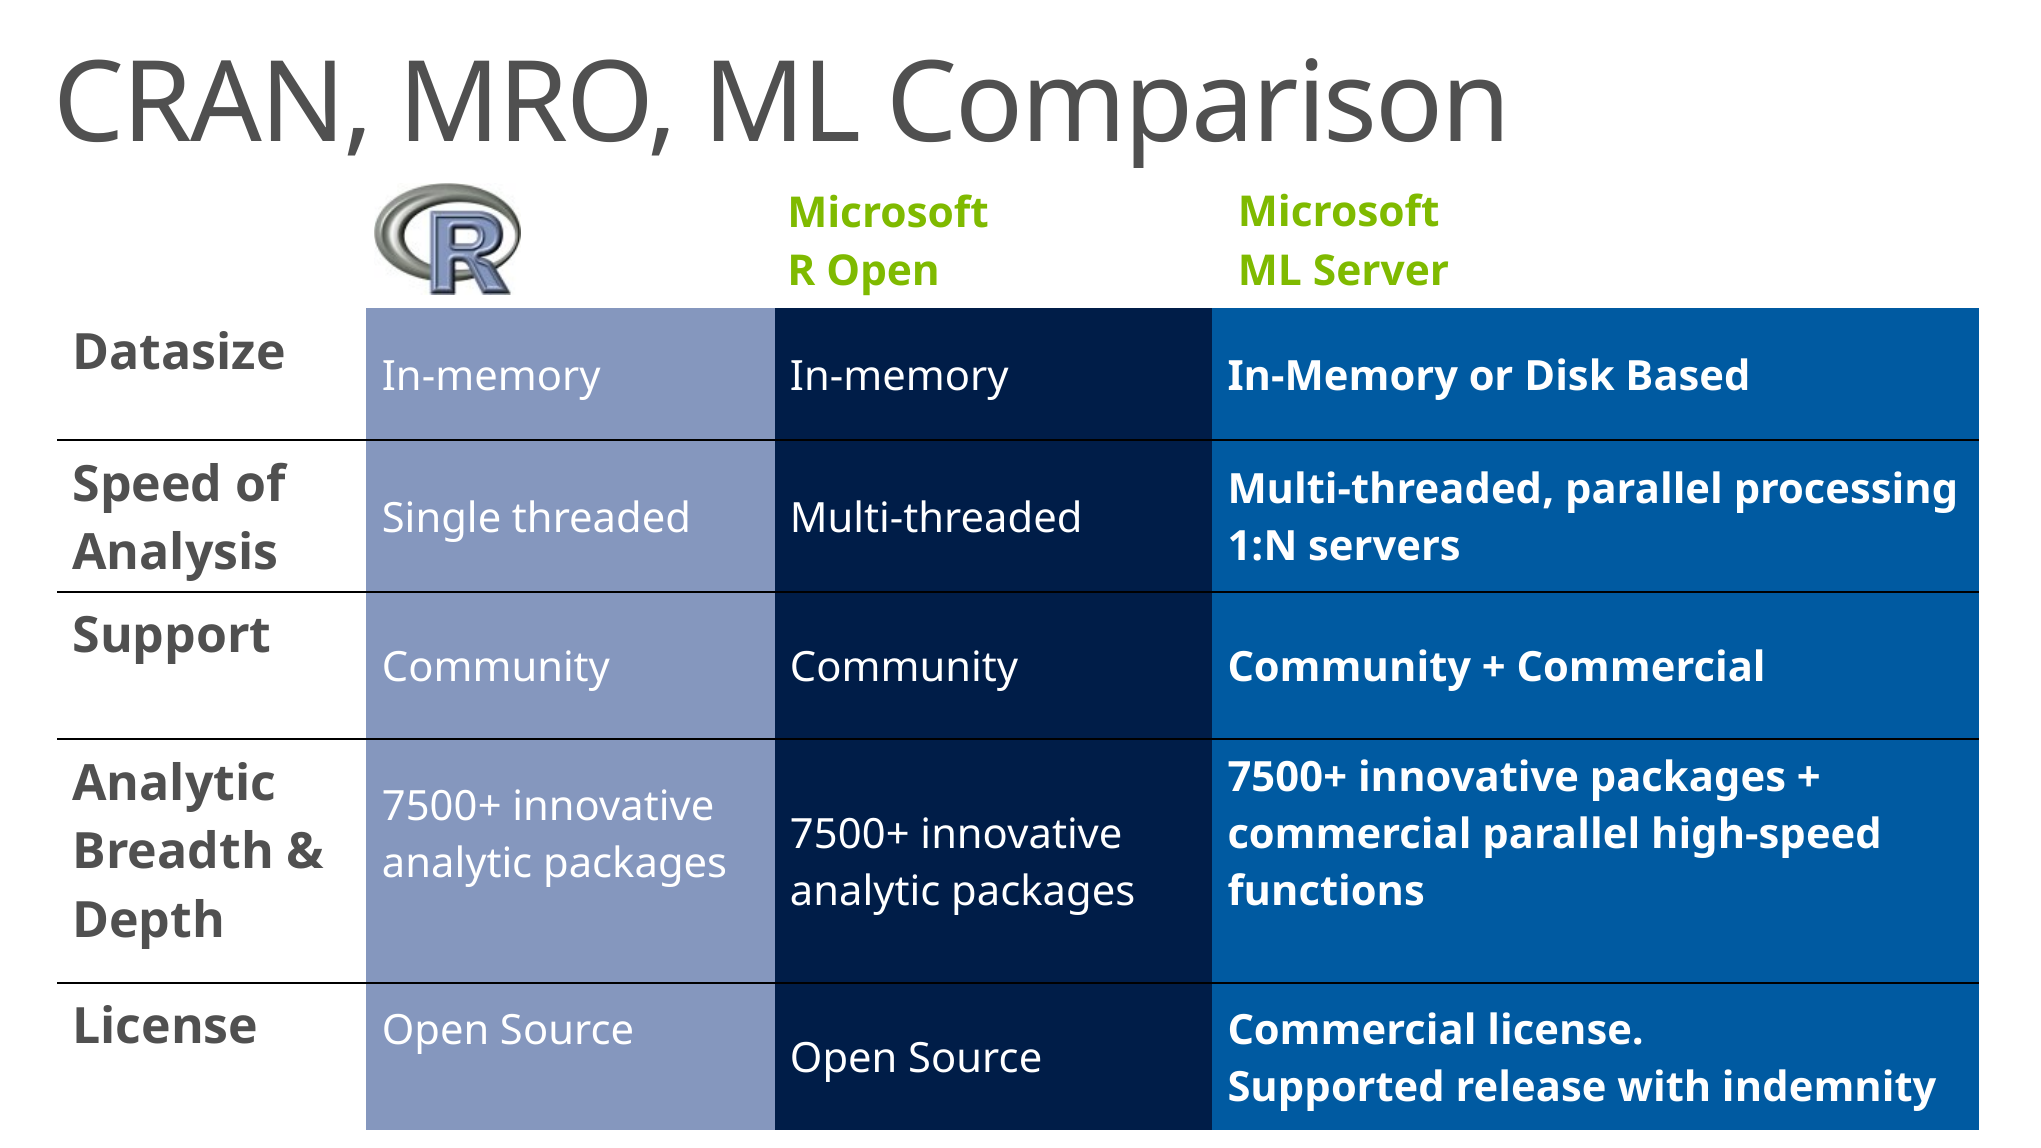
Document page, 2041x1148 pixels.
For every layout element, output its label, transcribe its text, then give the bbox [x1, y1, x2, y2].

text_box Microsoft ML Server [1207, 166, 1481, 319]
table_cell Multi-threaded [775, 441, 1212, 591]
table_cell Community [366, 593, 775, 738]
table_cell Community + Commercial [1212, 593, 1979, 738]
table_cell Support [57, 593, 366, 738]
table_cell Single threaded [366, 441, 775, 591]
table_cell Commercial license. Supported release with indemnity [1212, 984, 1979, 1130]
table_header In-memory [366, 308, 775, 439]
table_cell License [57, 984, 366, 1130]
table_cell Community [775, 593, 1212, 738]
table_header Datasize [57, 308, 366, 439]
table_cell Analytic Breadth & Depth [57, 740, 366, 982]
table_cell 7500+ innovative analytic packages [366, 740, 775, 982]
table_cell Multi-threaded, parallel processing 1:N servers [1212, 441, 1979, 591]
picture [373, 183, 521, 295]
table_cell Open Source [775, 984, 1212, 1130]
table_header In-memory [775, 308, 1212, 439]
table_cell Speed of Analysis [57, 441, 366, 591]
table_cell 7500+ innovative analytic packages [775, 740, 1212, 982]
text_box CRAN, MRO, ML Comparison [29, 29, 1980, 180]
table_cell Open Source [366, 984, 775, 1130]
table_header In-Memory or Disk Based [1212, 308, 1979, 439]
text_box Microsoft R Open [757, 166, 1020, 319]
table_cell 7500+ innovative packages + commercial parallel high-speed functions [1212, 740, 1979, 982]
